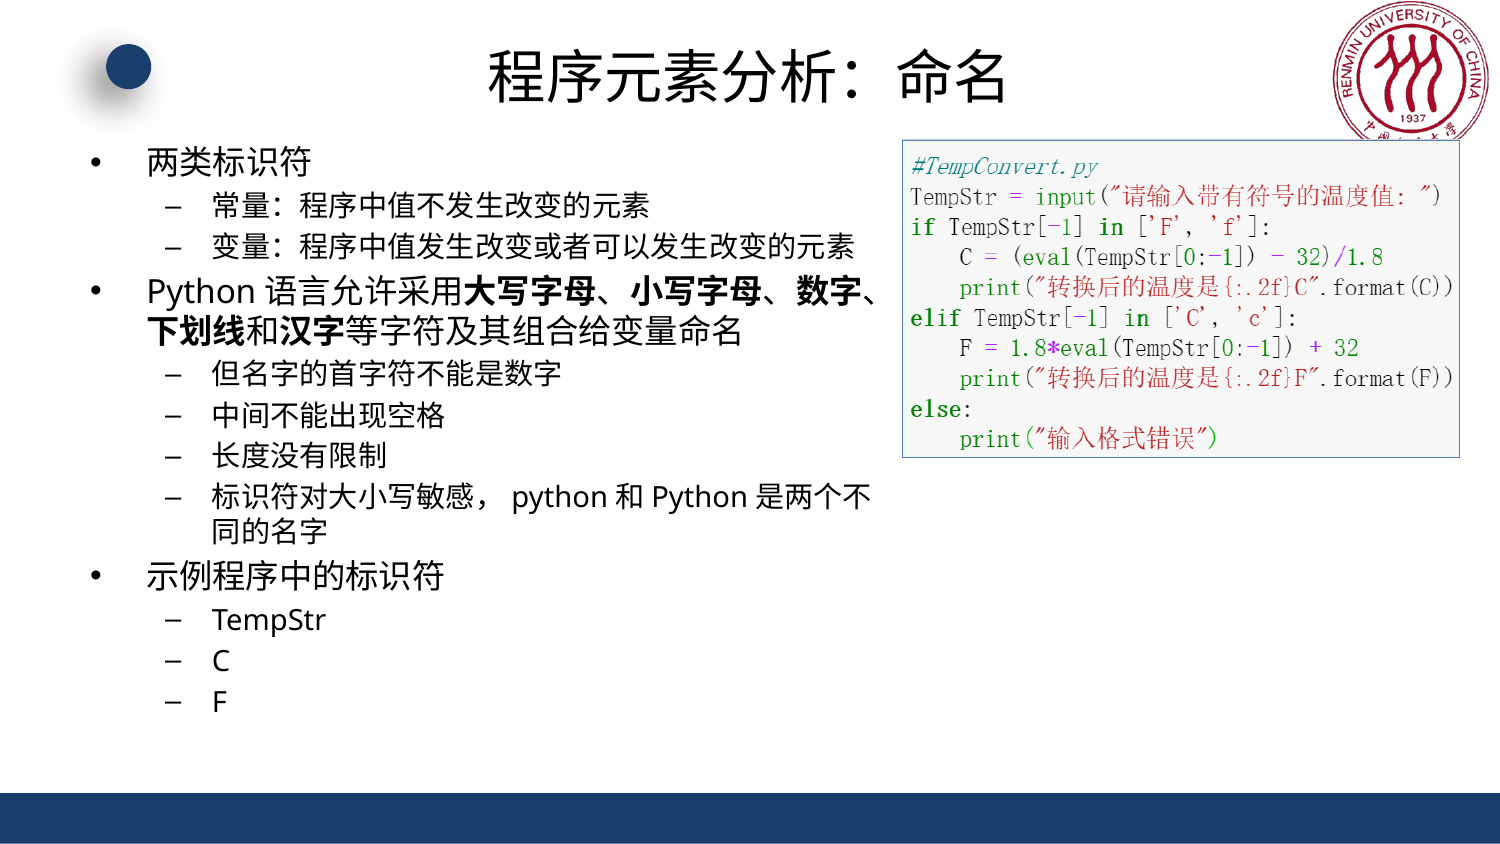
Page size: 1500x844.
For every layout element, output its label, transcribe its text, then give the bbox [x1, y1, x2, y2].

picture [901, 0, 1500, 458]
list 两类标识符 常量：程序中值不发生改变的元素 变量：程序中值发生改变或者可以发生改变的元素 Python语言允许采用大写字母、小写字母、数字、下划线和汉字等字符及其组合给变量命名 但名字的首字符不能是数字 中间不能出现空格 长度没有限制 标识符对大小写敏感，python和Python是两个不同的名字 示例程序中的标识符 TempStr C F [75, 134, 903, 781]
title 程序元素分析：命名 [75, 33, 1425, 116]
